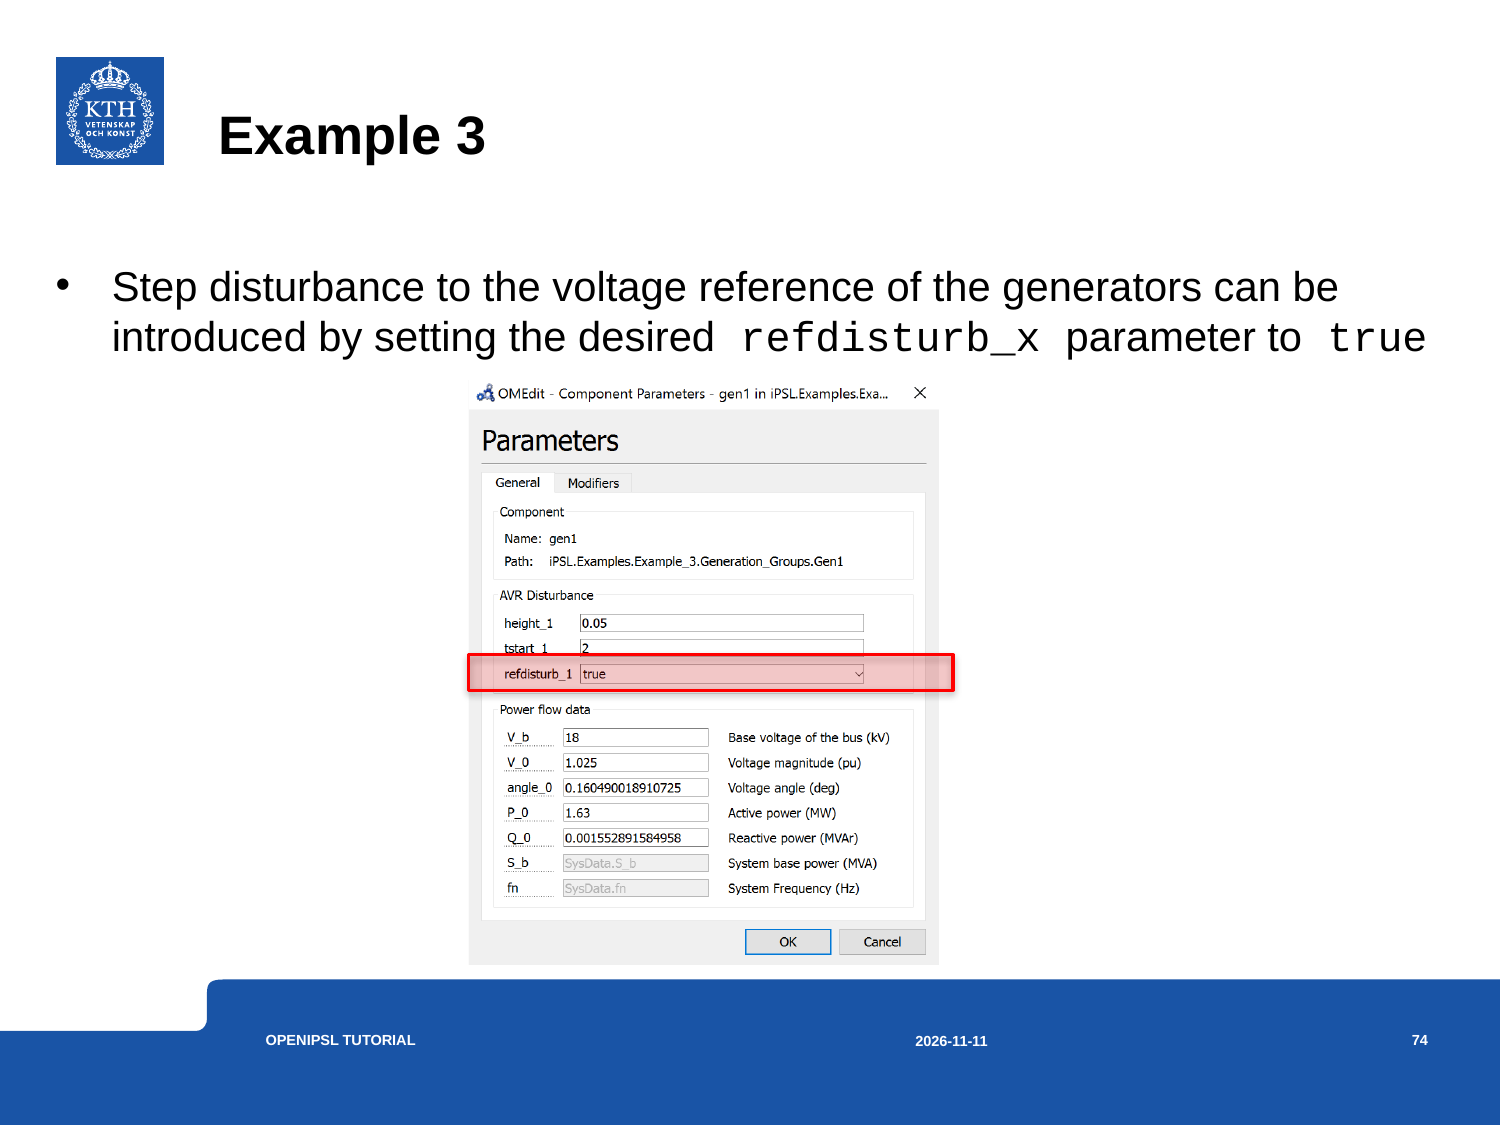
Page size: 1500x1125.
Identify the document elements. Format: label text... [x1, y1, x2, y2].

list Step disturbance to the voltage reference of the generators can be introduced by setting the desired refdisturb_x parameter to true [55, 259, 1447, 929]
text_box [468, 380, 954, 965]
slide_number 74 [1340, 1030, 1428, 1091]
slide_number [915, 1031, 1266, 1092]
title Example 3 [218, 55, 1447, 166]
footer OpenIPSL Tutorial [265, 1030, 741, 1091]
